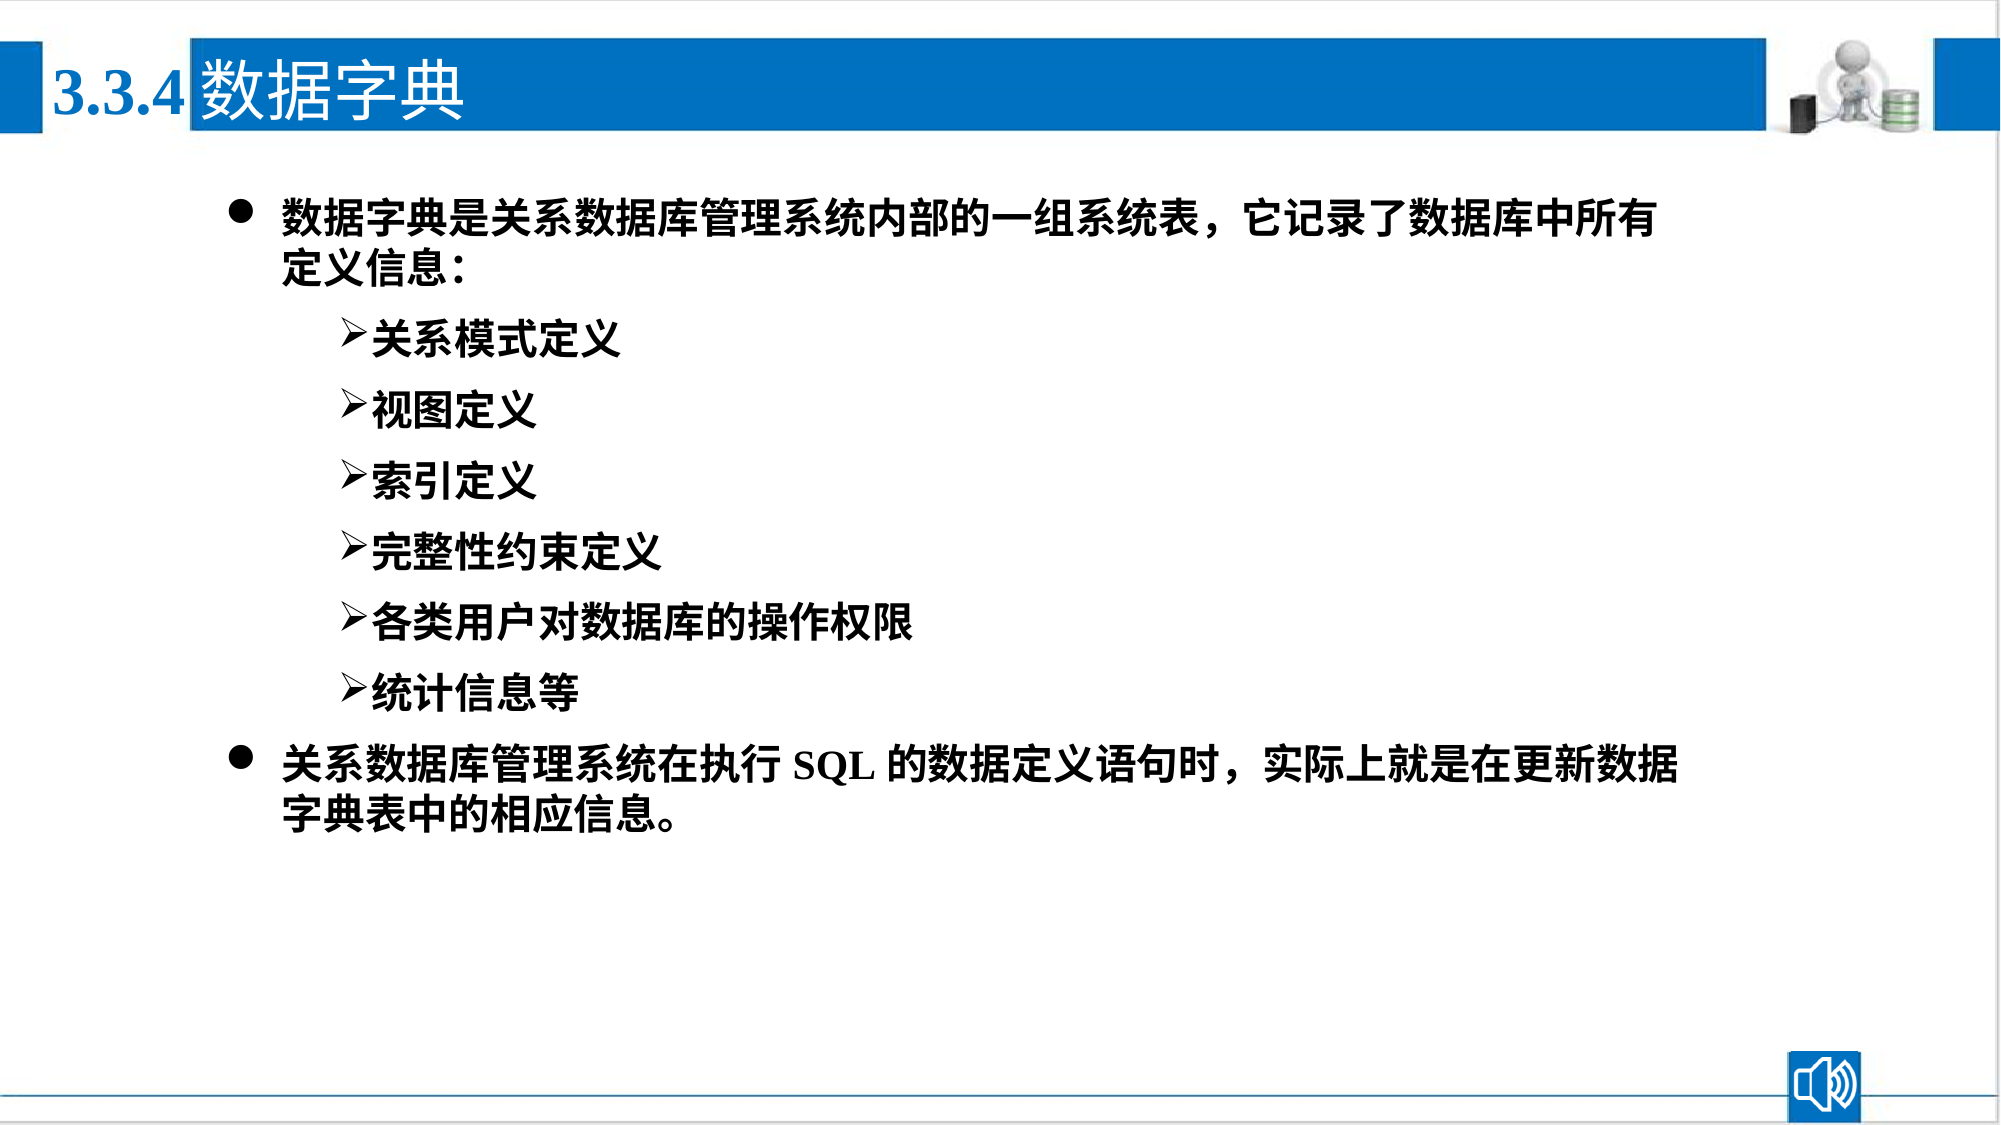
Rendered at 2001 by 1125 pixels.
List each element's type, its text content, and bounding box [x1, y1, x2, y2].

text_box 数据字典 [184, 41, 1048, 136]
picture [0, 0, 2001, 1125]
text_box 数据字典是关系数据库管理系统内部的一组系统表，它记录了数据库中所有定义信息： 关系模式定义 视图定义 索引定义 完整性约束定义 各类用户对数据库的操作权限 统计信息等 关系数据库管理系统在执行SQL的数据定义语句时，实际上就是在更新数据字典表中的相应信息。 [210, 184, 1711, 846]
text_box 3.3.4 [37, 40, 211, 136]
